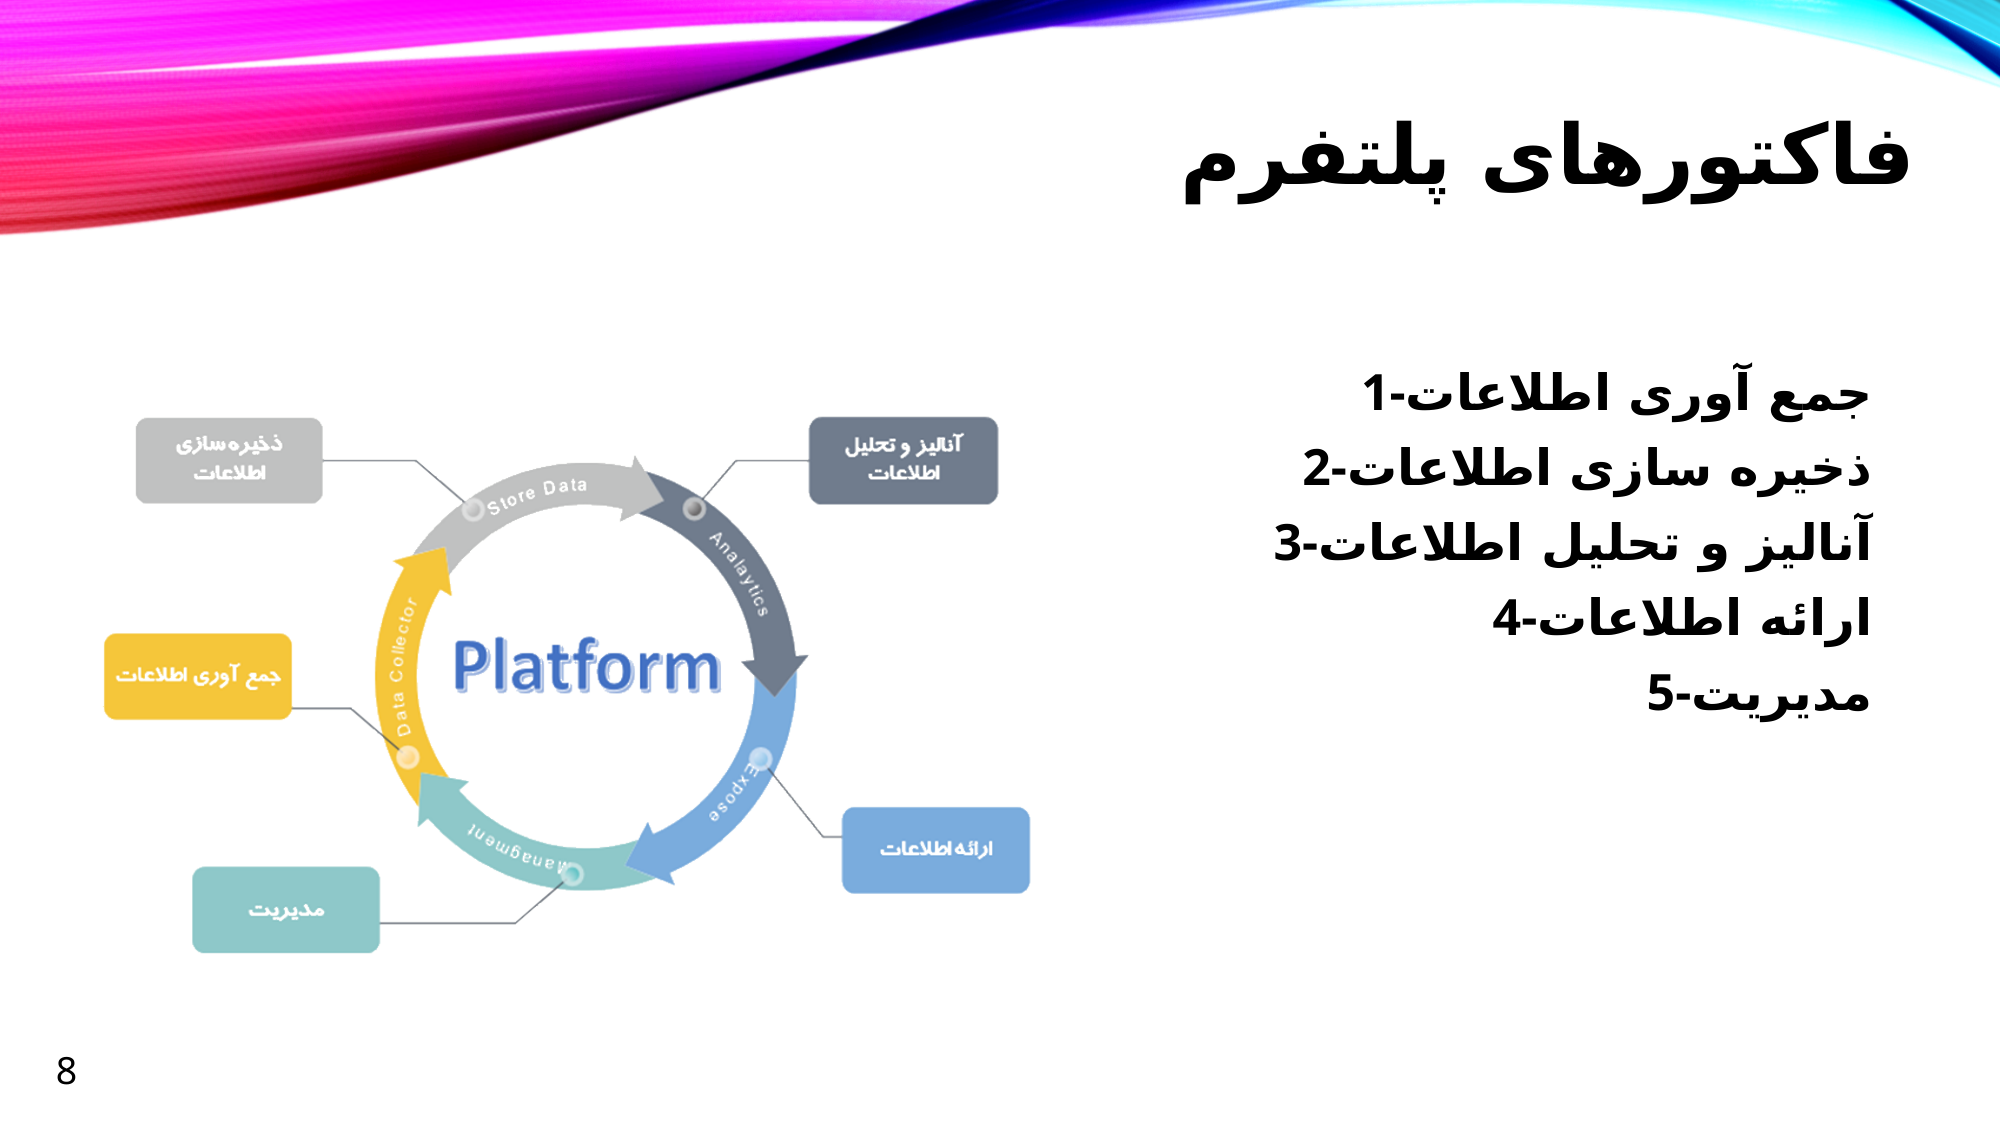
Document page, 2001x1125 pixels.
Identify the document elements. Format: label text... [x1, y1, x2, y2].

text_box فاکتورهای پلتفرم [546, 51, 1960, 264]
picture [1890, 0, 2000, 75]
picture [1910, 0, 2000, 45]
text_box 1-جمع آوری اطلاعات 2-ذخیره سازی اطلاعات 3-آنالیز و تحلیل اطلاعات 4-ارائه اطلاعات 5-مدیریت [112, 359, 1888, 1021]
picture [0, 0, 2000, 237]
text_box 8 [20, 1039, 113, 1100]
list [98, 407, 1055, 973]
